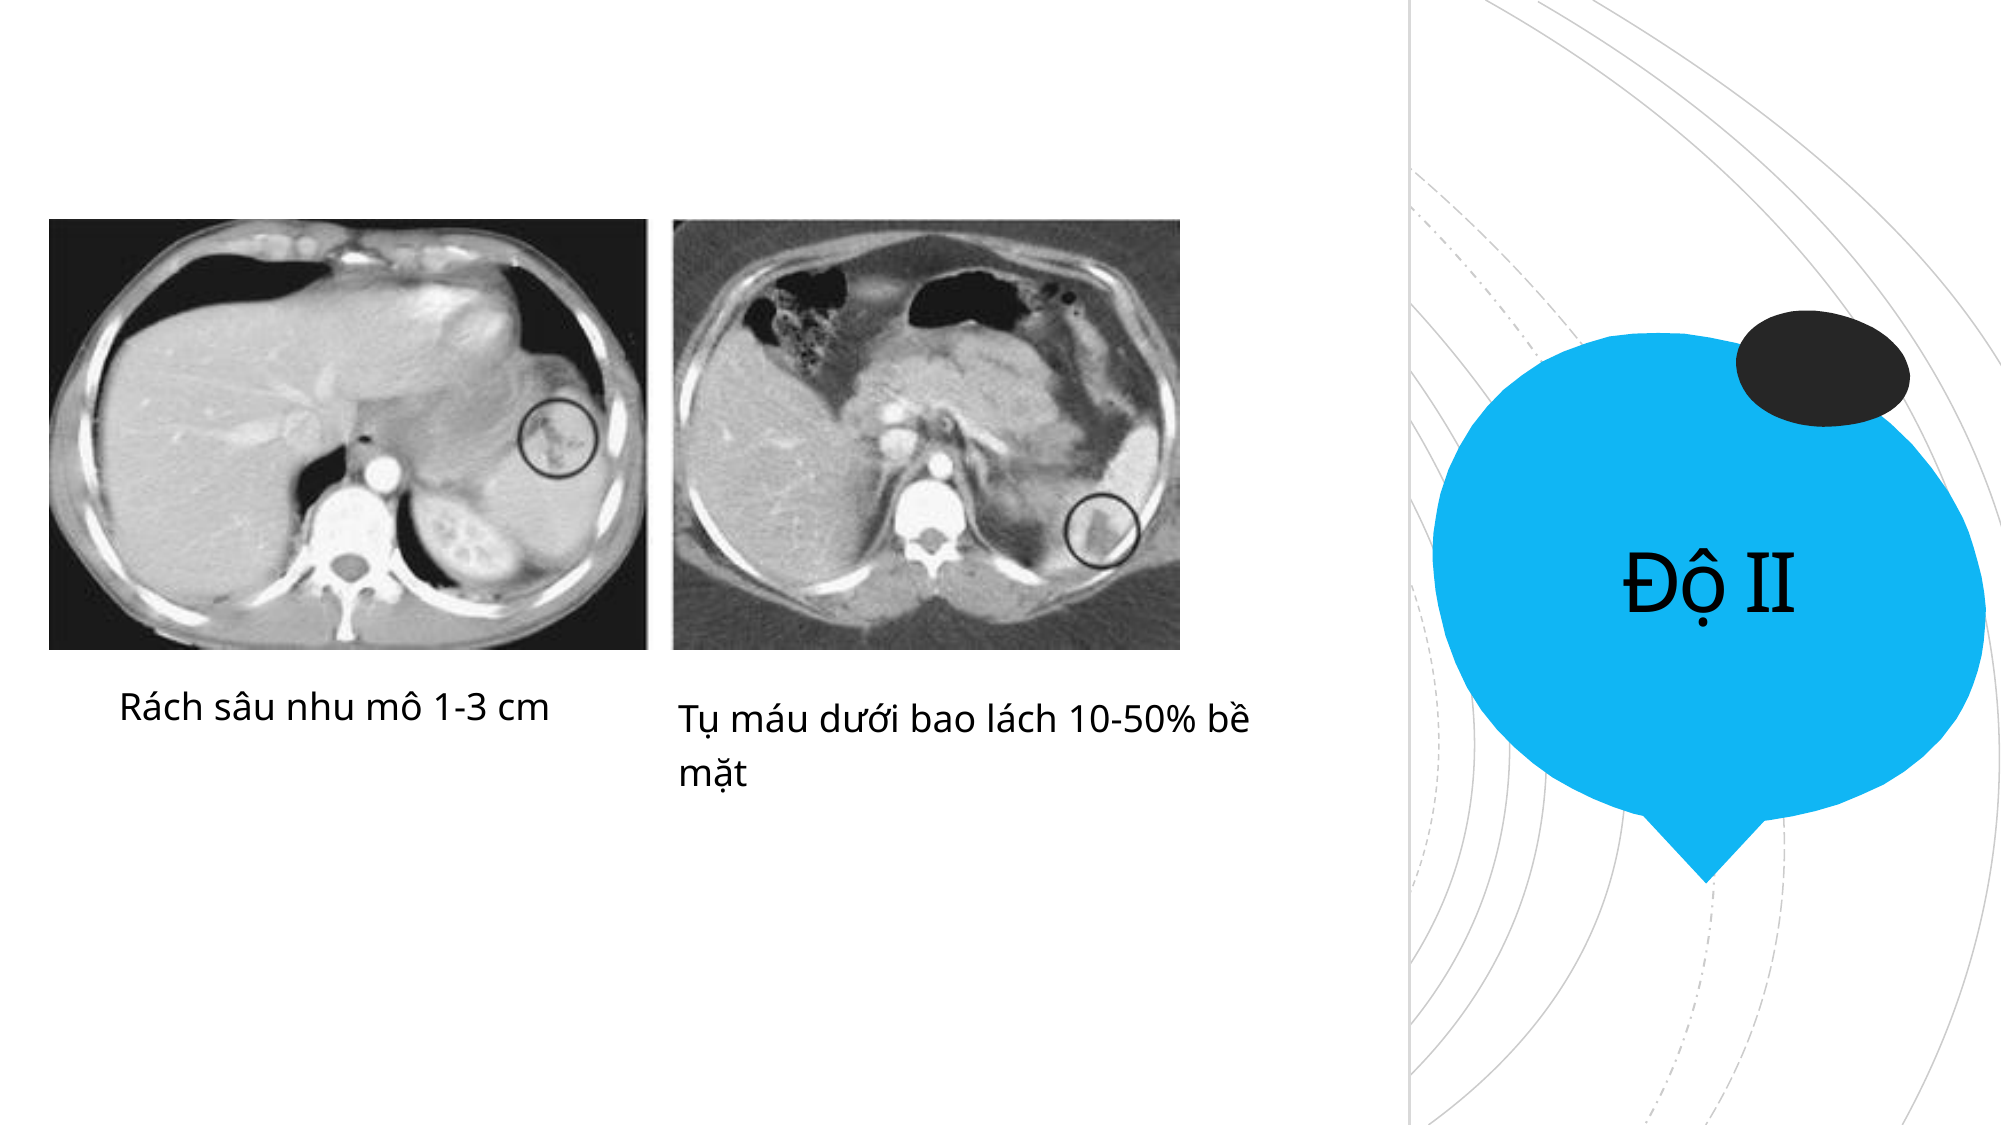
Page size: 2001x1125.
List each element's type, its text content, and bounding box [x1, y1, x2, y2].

text_box Rách sâu nhu mô 1-3 cm [104, 675, 586, 736]
picture [49, 219, 1180, 650]
list Tụ máu dưới bao lách 10-50% bề mặt [663, 678, 1287, 755]
title Độ II [1468, 385, 1951, 789]
